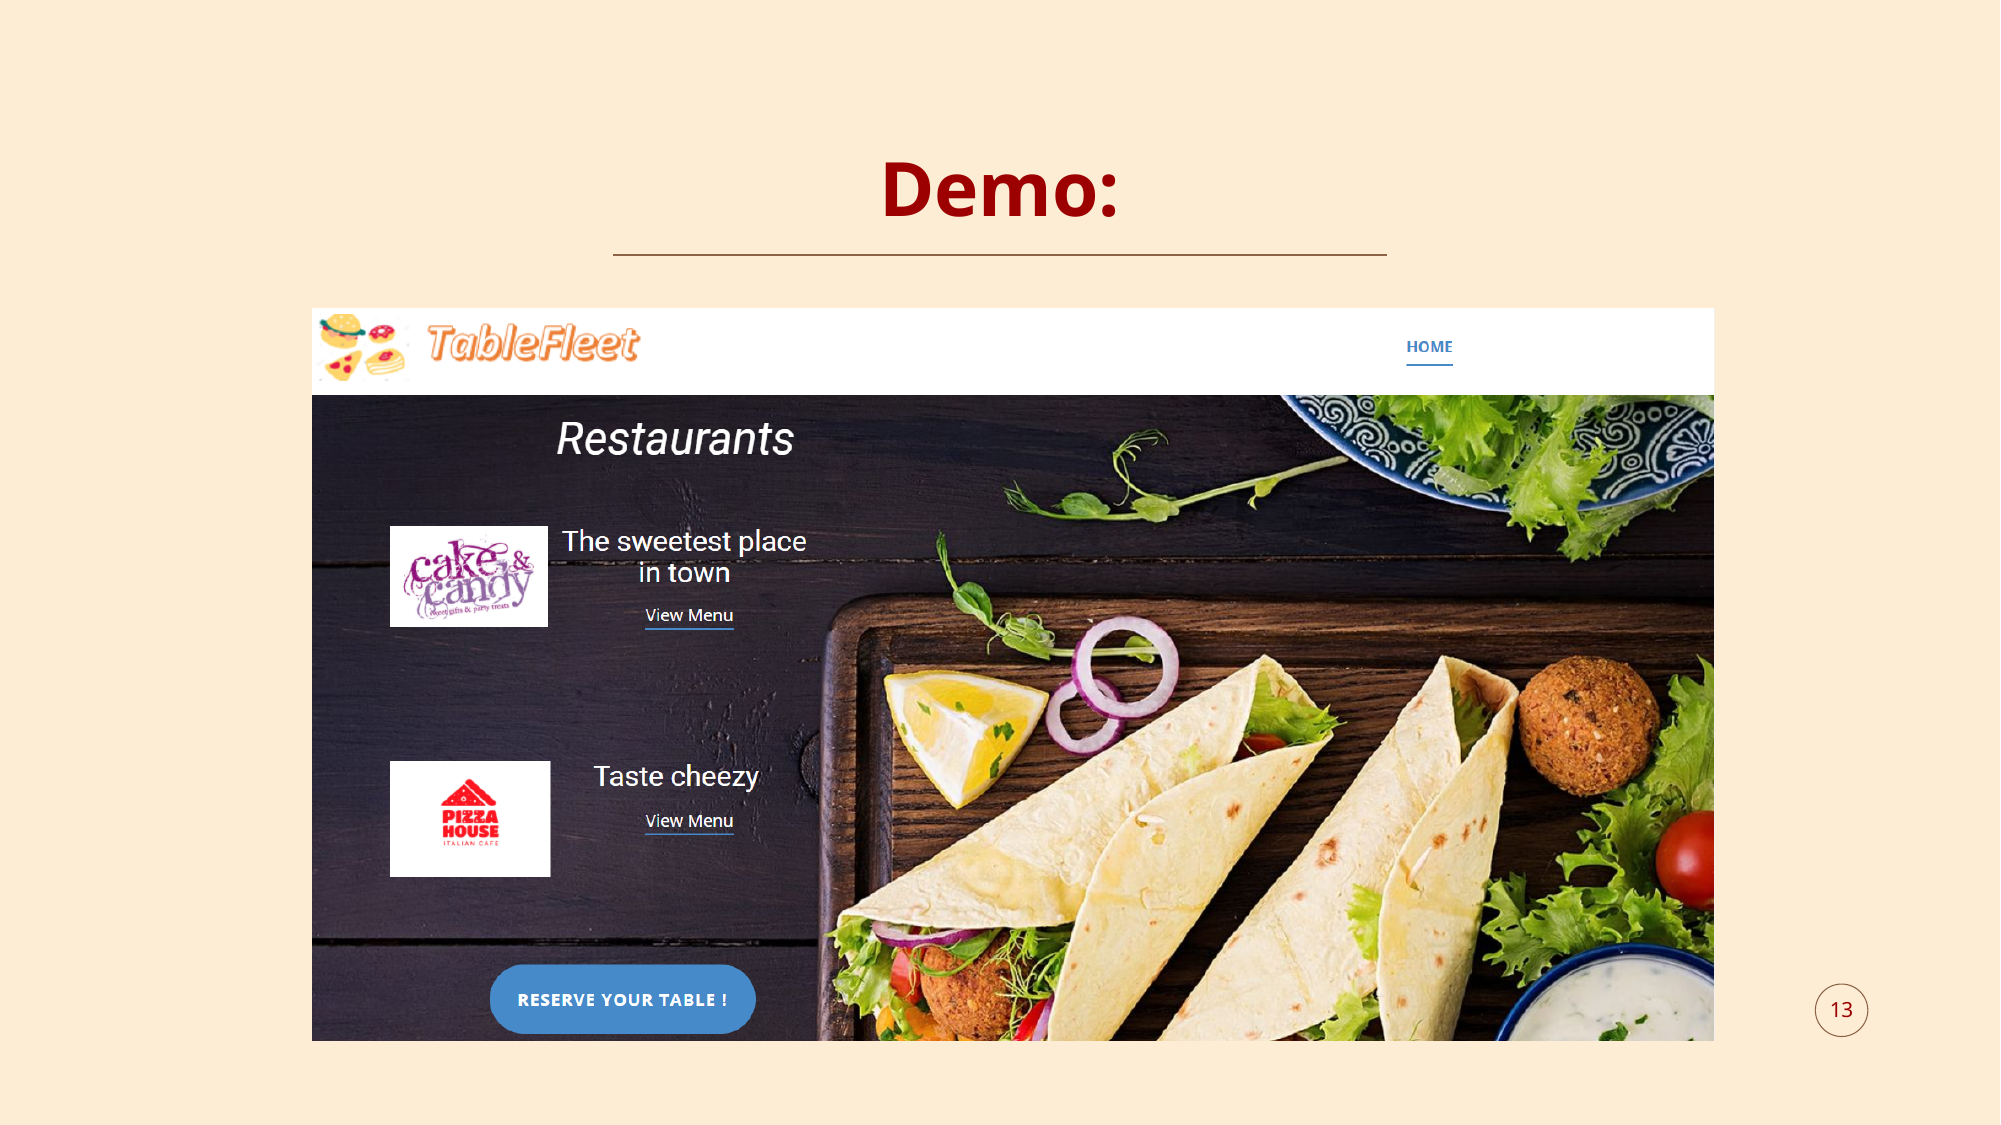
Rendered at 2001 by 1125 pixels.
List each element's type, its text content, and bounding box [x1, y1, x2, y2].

title Demo: [137, 124, 1863, 240]
picture [312, 308, 1715, 1041]
slide_number 13 [1811, 980, 1872, 1041]
